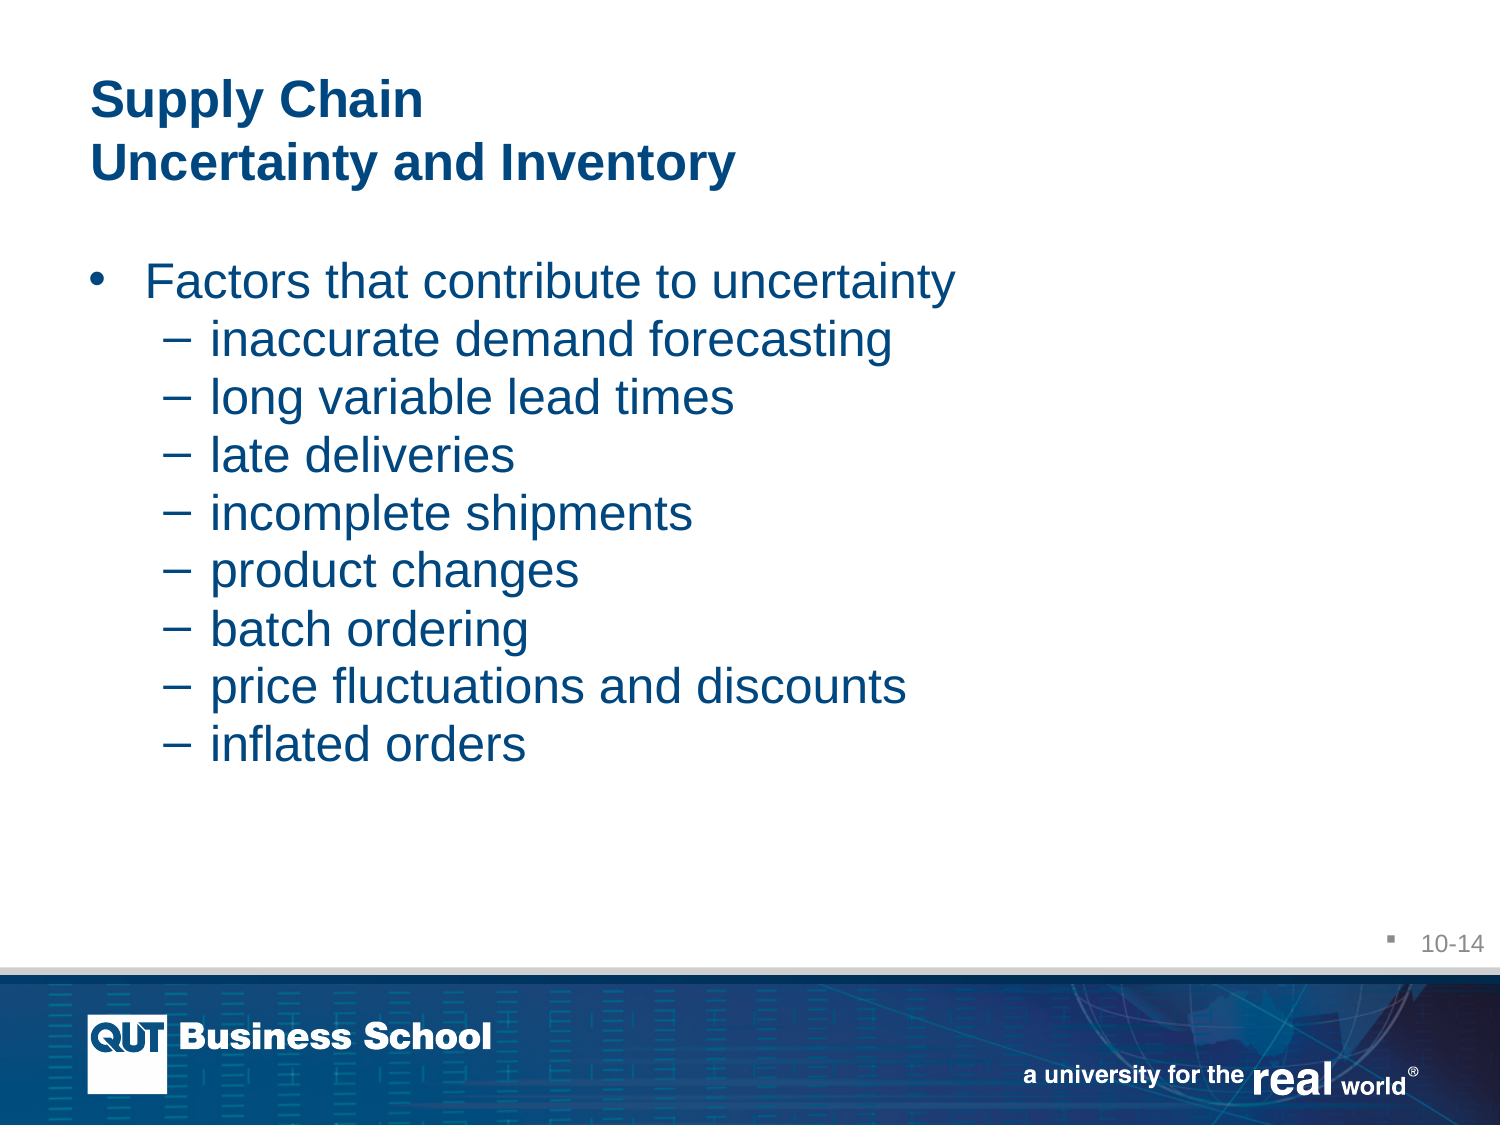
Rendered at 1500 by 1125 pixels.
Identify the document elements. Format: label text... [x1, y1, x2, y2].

title Supply Chain Uncertainty and Inventory [75, 56, 1425, 200]
slide_number 10-14 [1149, 912, 1500, 973]
list Factors that contribute to uncertainty inaccurate demand forecasting long variable lead times late deliveries incomplete shipments product changes batch ordering price fluctuations and discounts inflated orders [73, 252, 1424, 995]
picture [0, 984, 1500, 1125]
